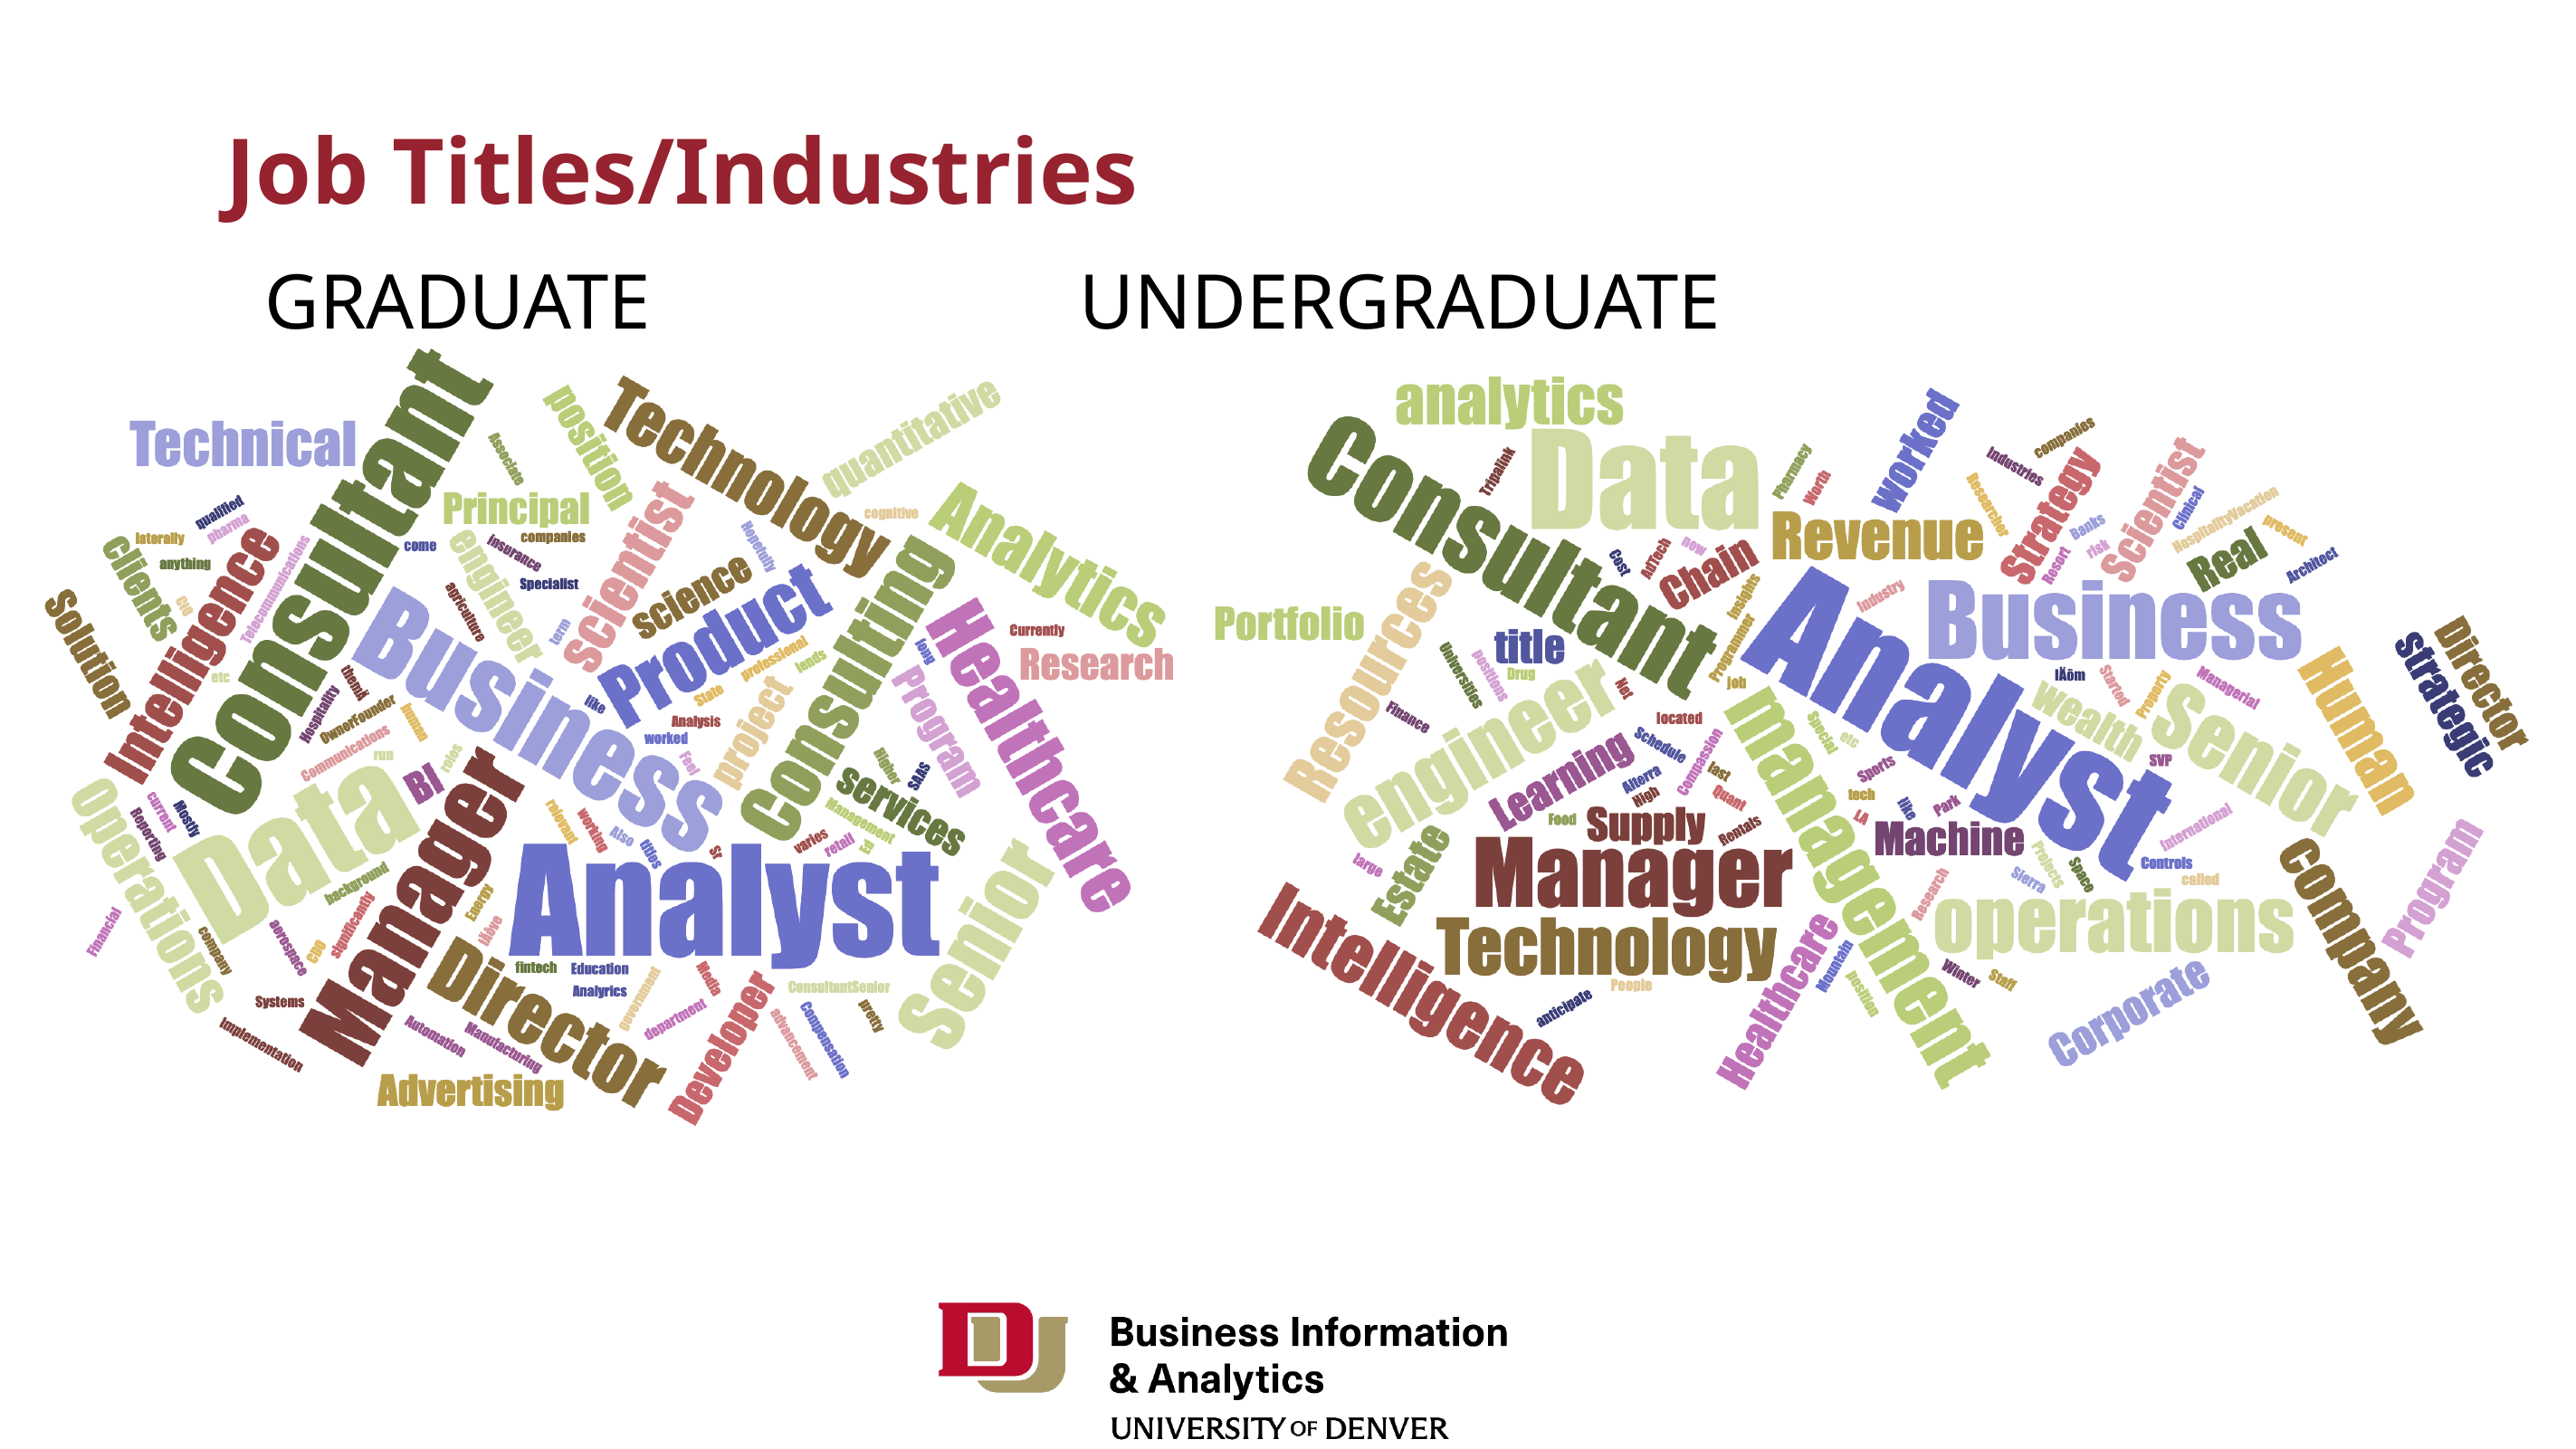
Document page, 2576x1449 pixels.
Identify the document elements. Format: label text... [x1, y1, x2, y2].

picture [937, 1301, 1508, 1441]
picture [0, 343, 2542, 1127]
title Job Titles/Industries [225, 113, 2354, 283]
list GRADUATE UNDERGRADUATE [264, 253, 2392, 364]
